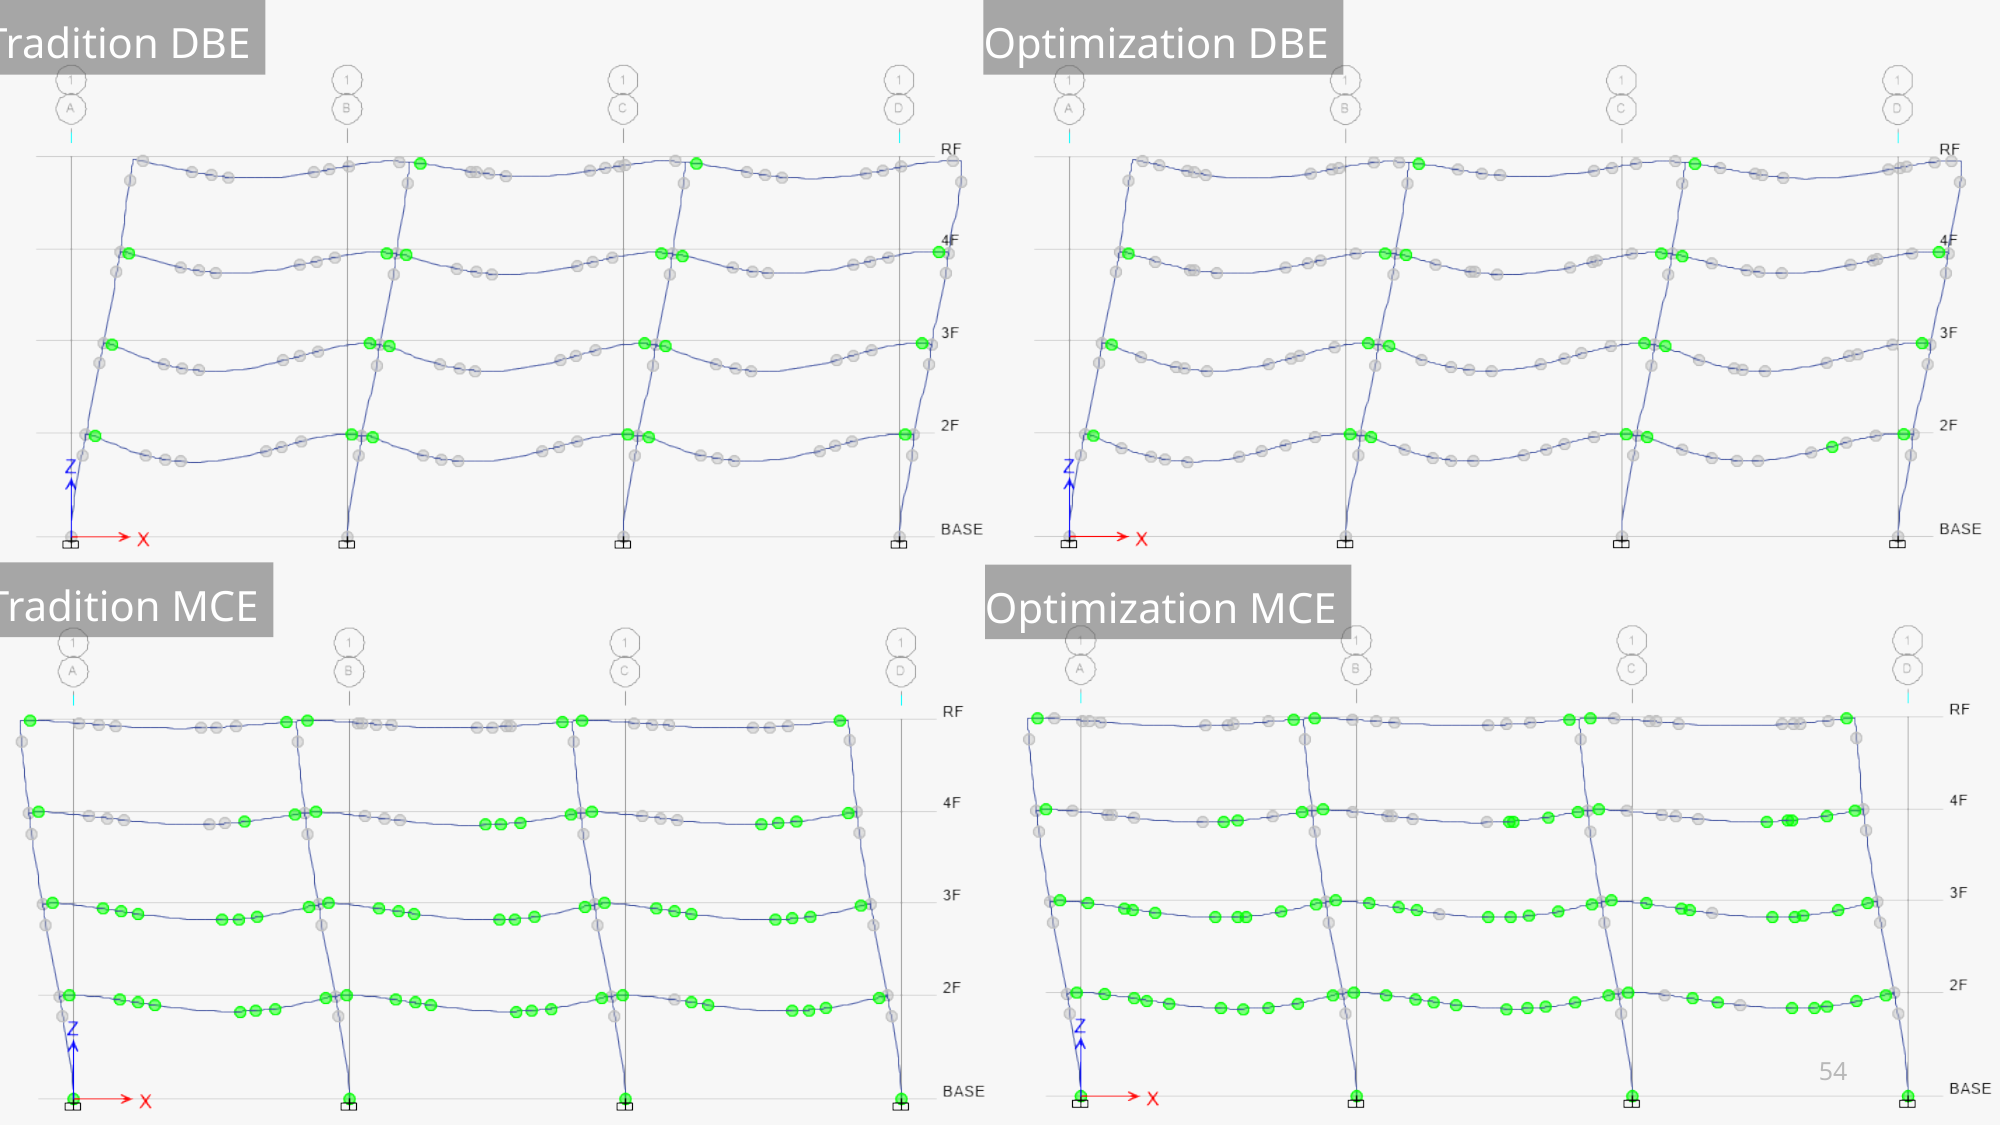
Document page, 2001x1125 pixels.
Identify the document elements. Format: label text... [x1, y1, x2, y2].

picture [1013, 47, 2000, 564]
text_box Tradition DBE [0, 0, 266, 75]
picture [1016, 617, 2000, 1125]
picture [26, 55, 1000, 563]
text_box Tradition MCE [0, 562, 274, 638]
text_box Optimization MCE [985, 564, 1352, 640]
text_box Optimization DBE [983, 0, 1344, 75]
picture [3, 615, 999, 1125]
